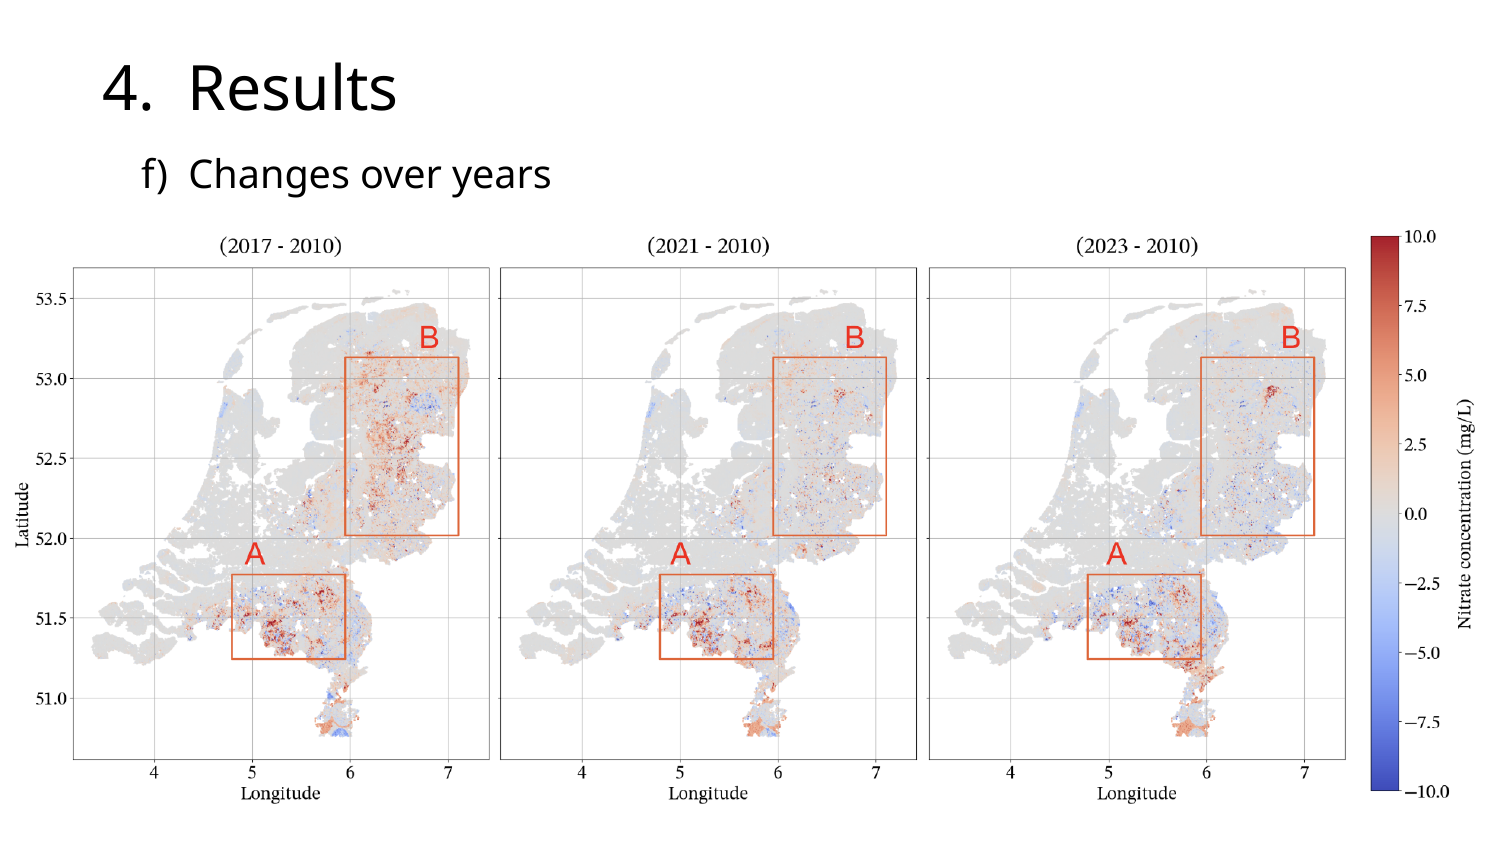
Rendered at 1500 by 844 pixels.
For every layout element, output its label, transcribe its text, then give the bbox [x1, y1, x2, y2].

title f) Changes over years [126, 133, 939, 209]
title 4. Results [87, 32, 533, 134]
picture [0, 214, 1500, 820]
